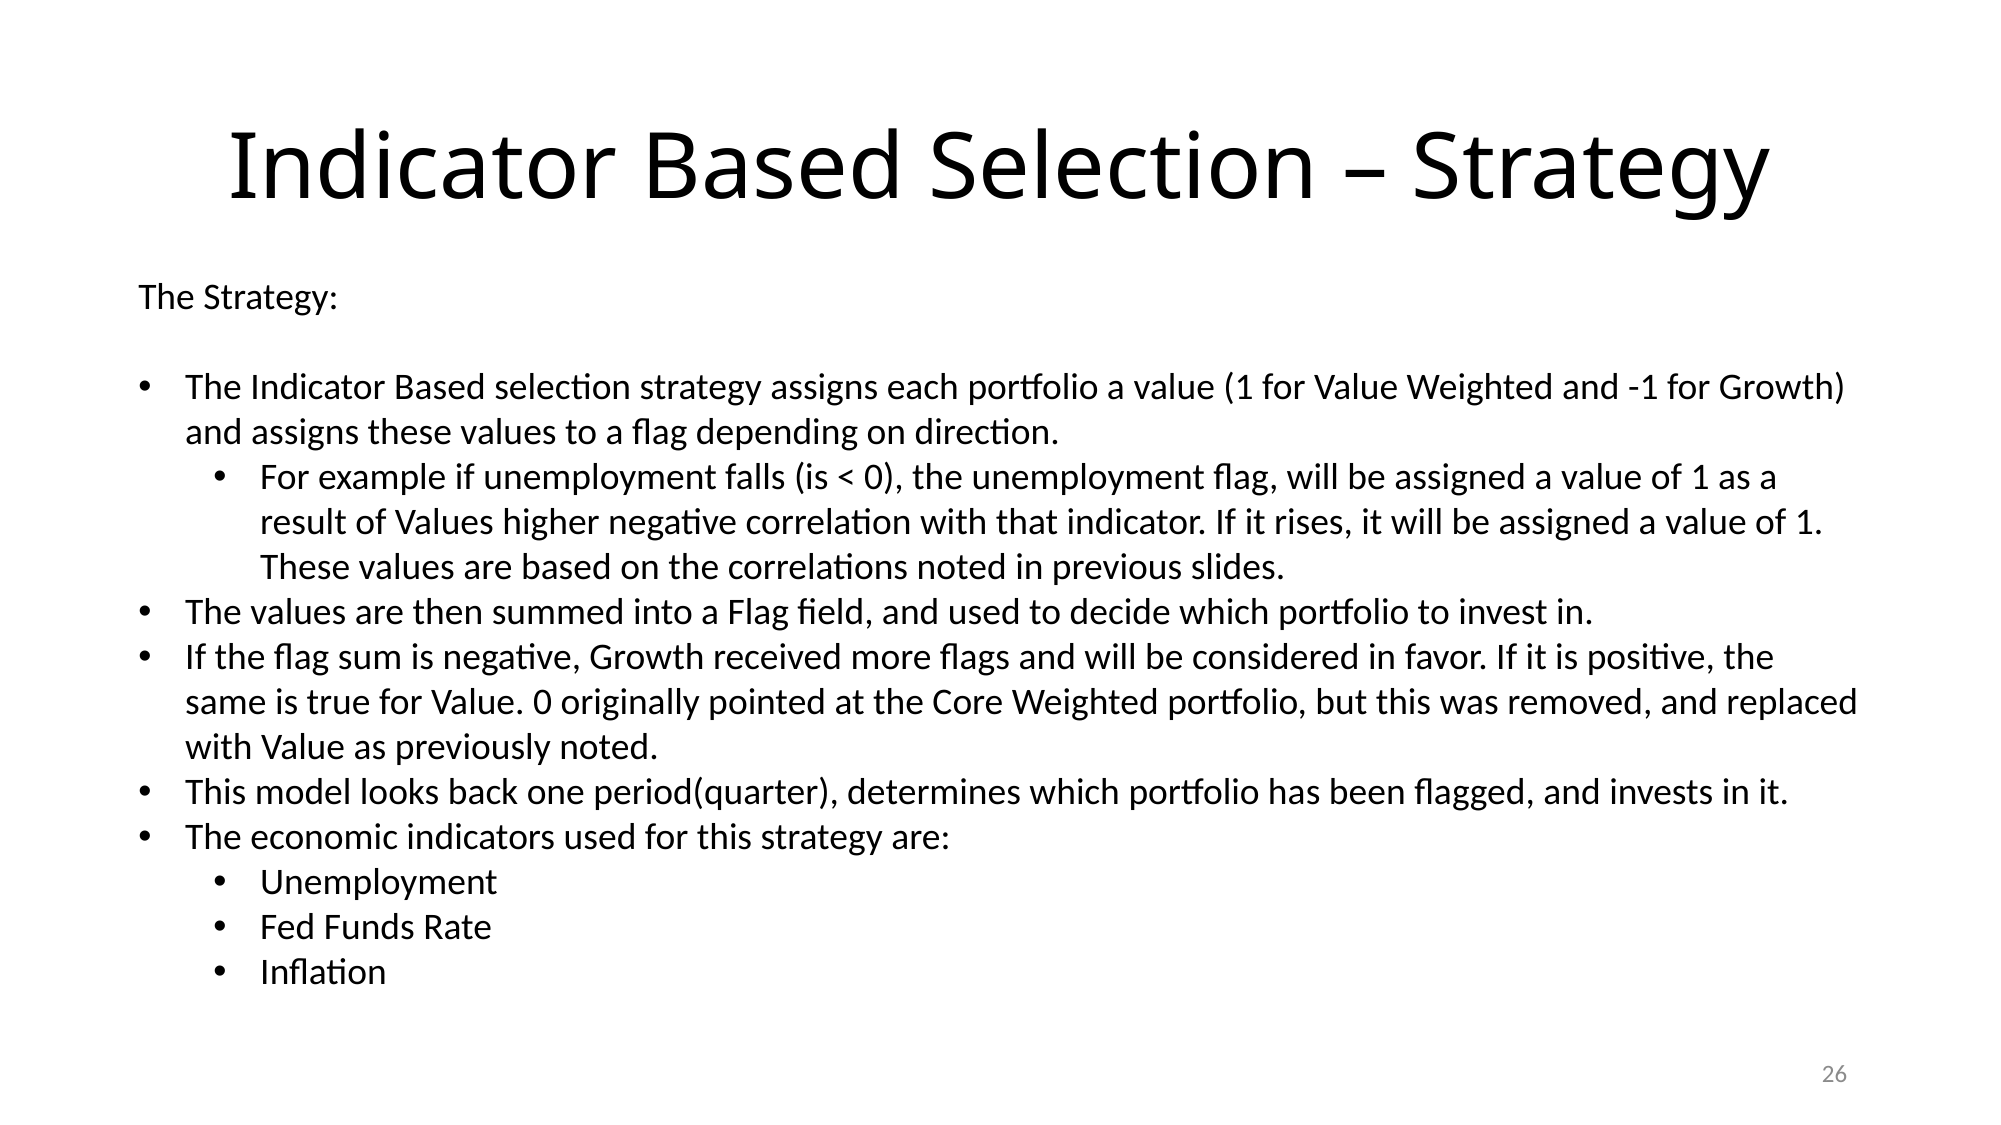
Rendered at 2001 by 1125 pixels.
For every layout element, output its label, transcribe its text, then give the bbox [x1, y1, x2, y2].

title Indicator Based Selection – Strategy [137, 59, 1863, 265]
text_box The Strategy: The Indicator Based selection strategy assigns each portfolio a value (1 for Value Weighted and -1 for Growth) and assigns these values to a flag depending on direction. For example if unemployment falls (is < 0), the unemployment flag, will be assigned a value of 1 as a result of Values higher negative correlation with that indicator. If it rises, it will be assigned a value of 1. These values are based on the correlations noted in previous slides. The values are then summed into a Flag field, and used to decide which portfolio to invest in. If the flag sum is negative, Growth received more flags and will be considered in favor. If it is positive, the same is true for Value. 0 originally pointed at the Core Weighted portfolio, but this was removed, and replaced with Value as previously noted. This model looks back one period(quarter), determines which portfolio has been flagged, and invests in it. The economic indicators used for this strategy are: Unemployment Fed Funds Rate Inflation [123, 265, 1880, 1000]
slide_number 26 [1412, 1042, 1863, 1103]
